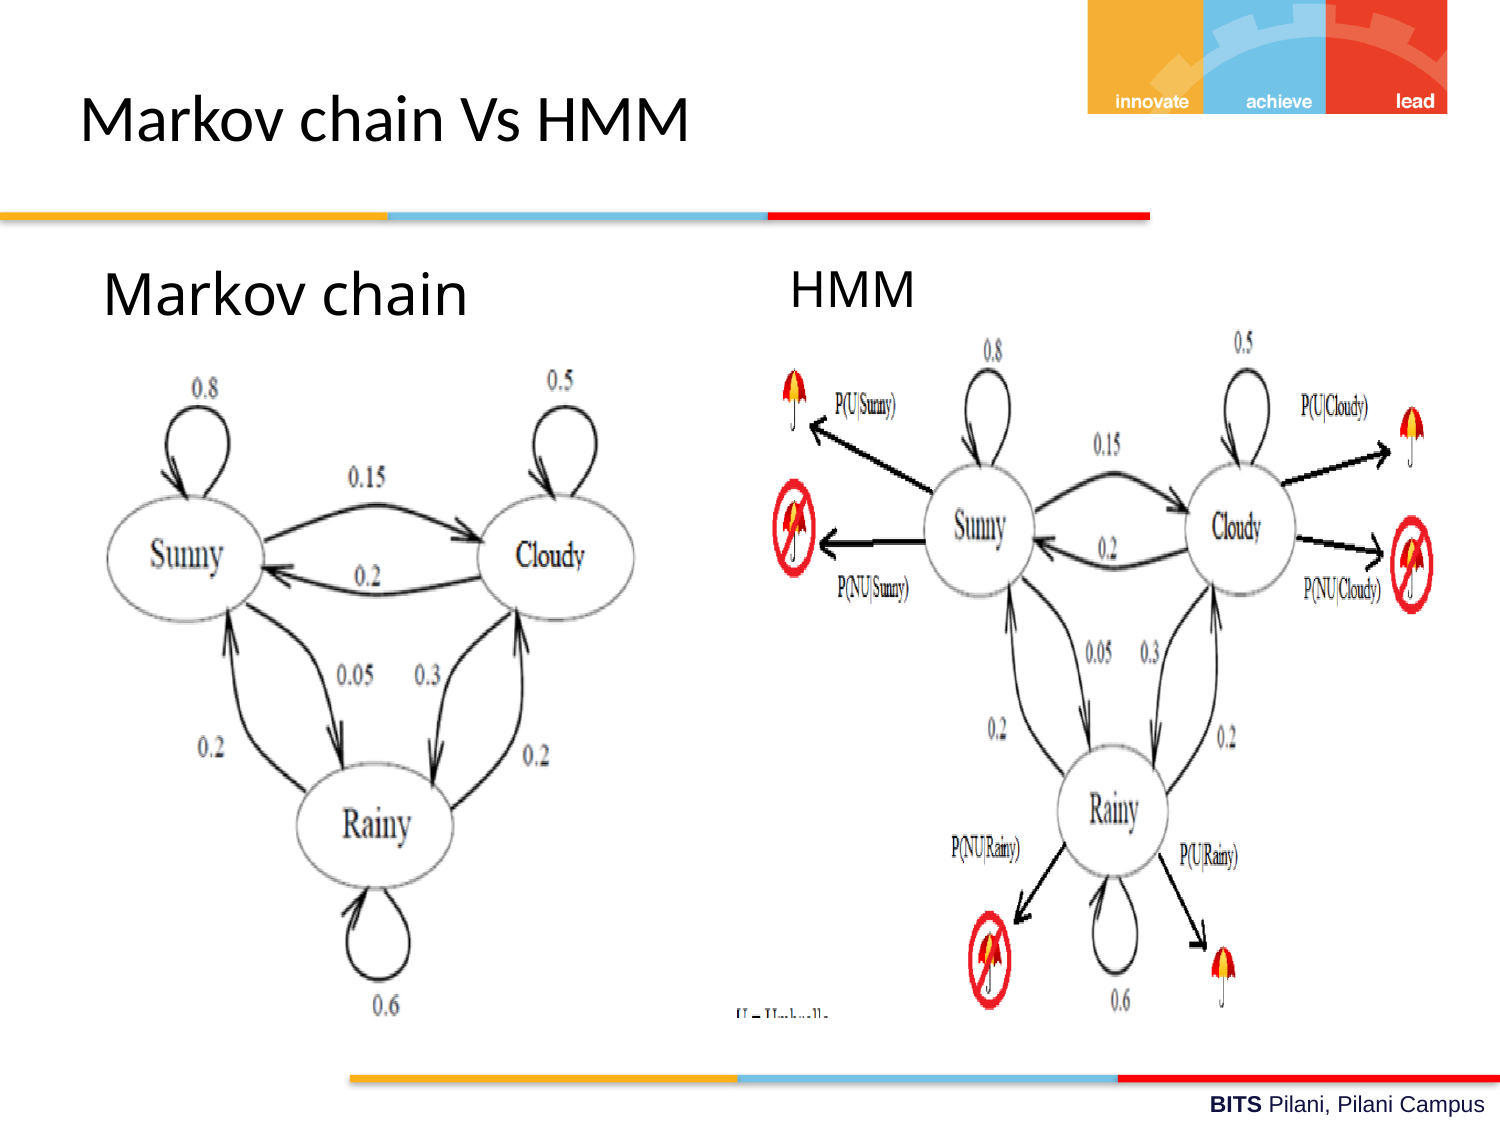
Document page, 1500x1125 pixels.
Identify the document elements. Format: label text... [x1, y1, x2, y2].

title Markov chain Vs HMM [64, 45, 1069, 185]
text_box Markov chain [87, 249, 663, 335]
picture [1087, 0, 1448, 114]
text_box HMM [774, 249, 1163, 291]
picture [737, 292, 1443, 1019]
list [64, 362, 655, 1026]
